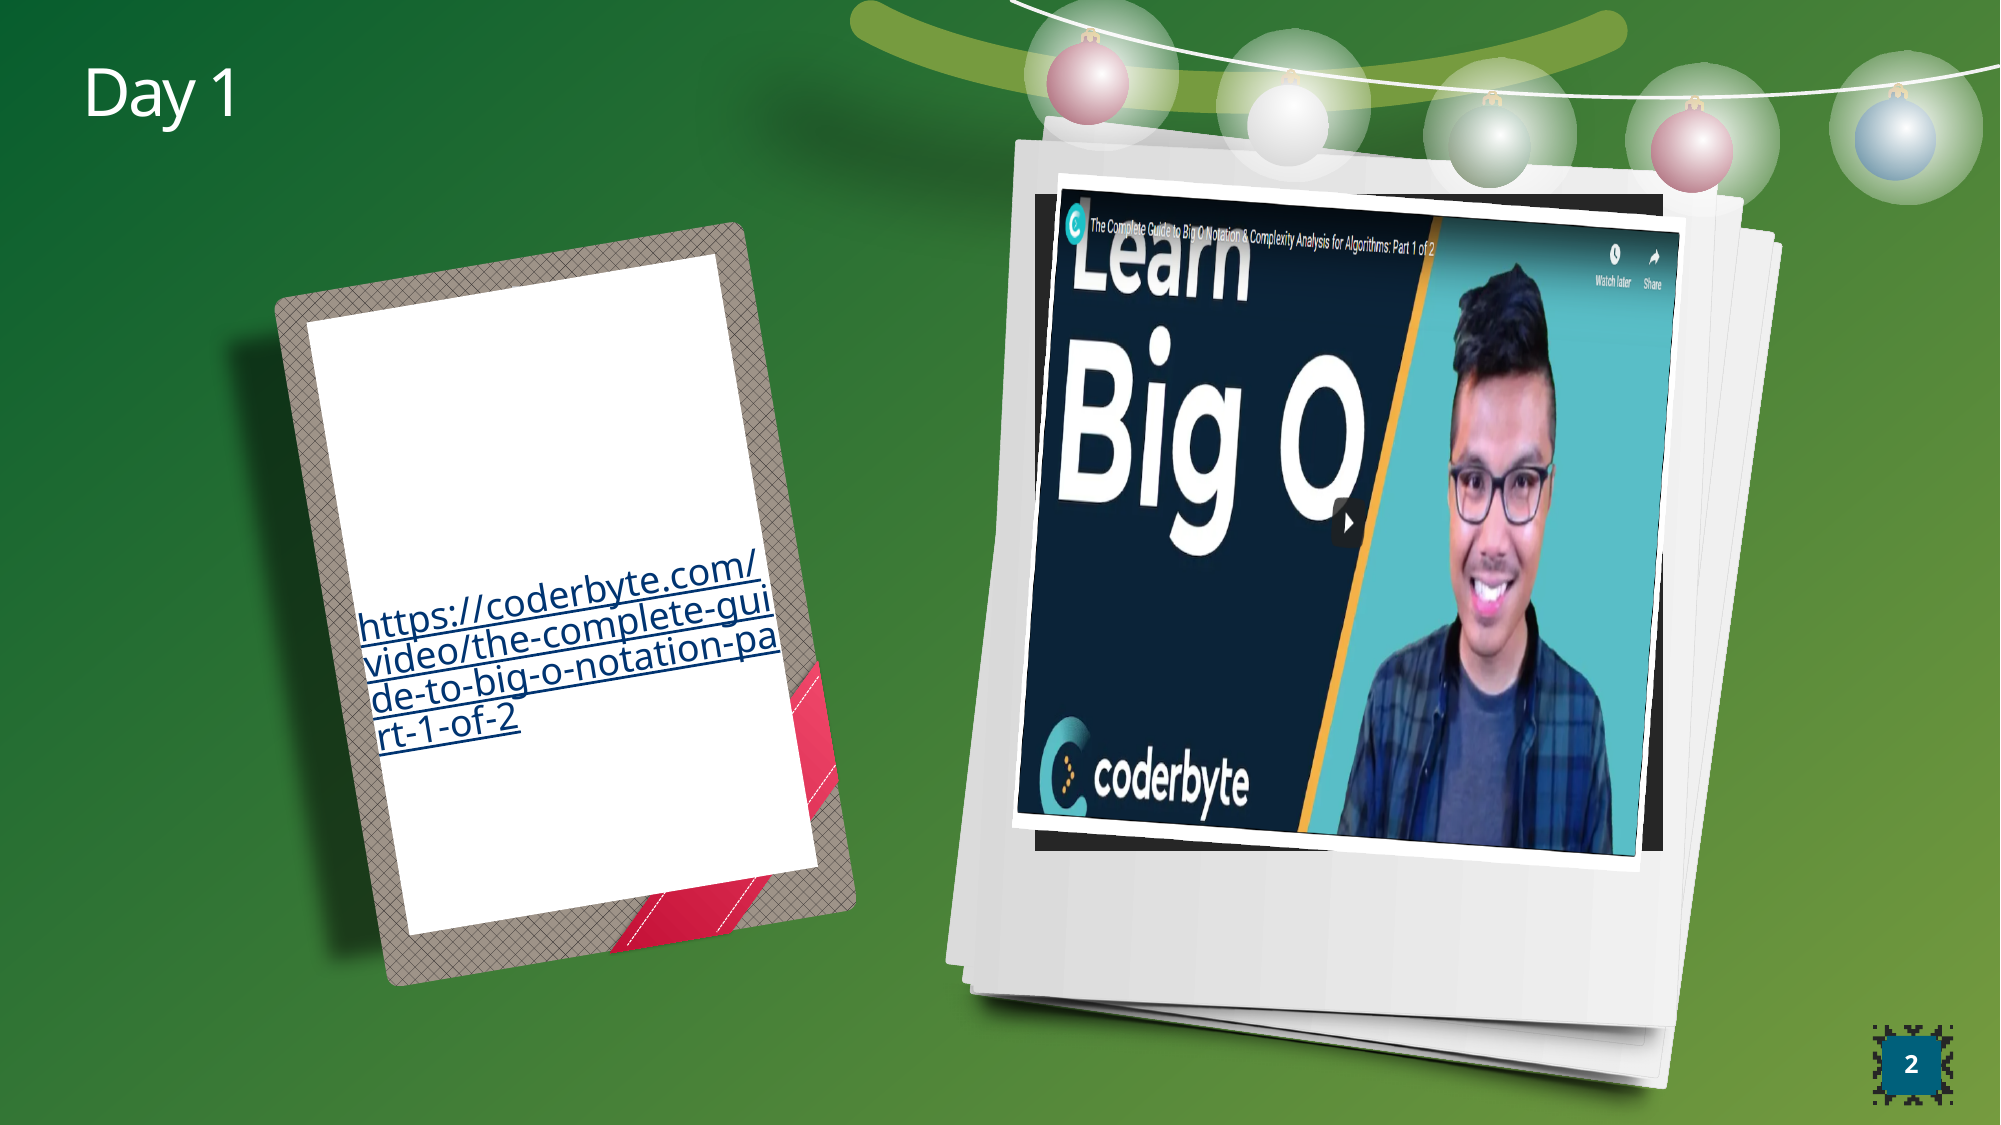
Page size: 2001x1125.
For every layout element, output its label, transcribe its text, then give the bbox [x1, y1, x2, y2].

slide_number 2 [1882, 1035, 1942, 1095]
list https://coderbyte.com/video/the-complete-guide-to-big-o-notation-part-1-of-2 [306, 253, 819, 936]
picture [1012, 173, 1686, 872]
title Day 1 [82, 59, 1932, 130]
picture [897, 906, 1737, 1125]
